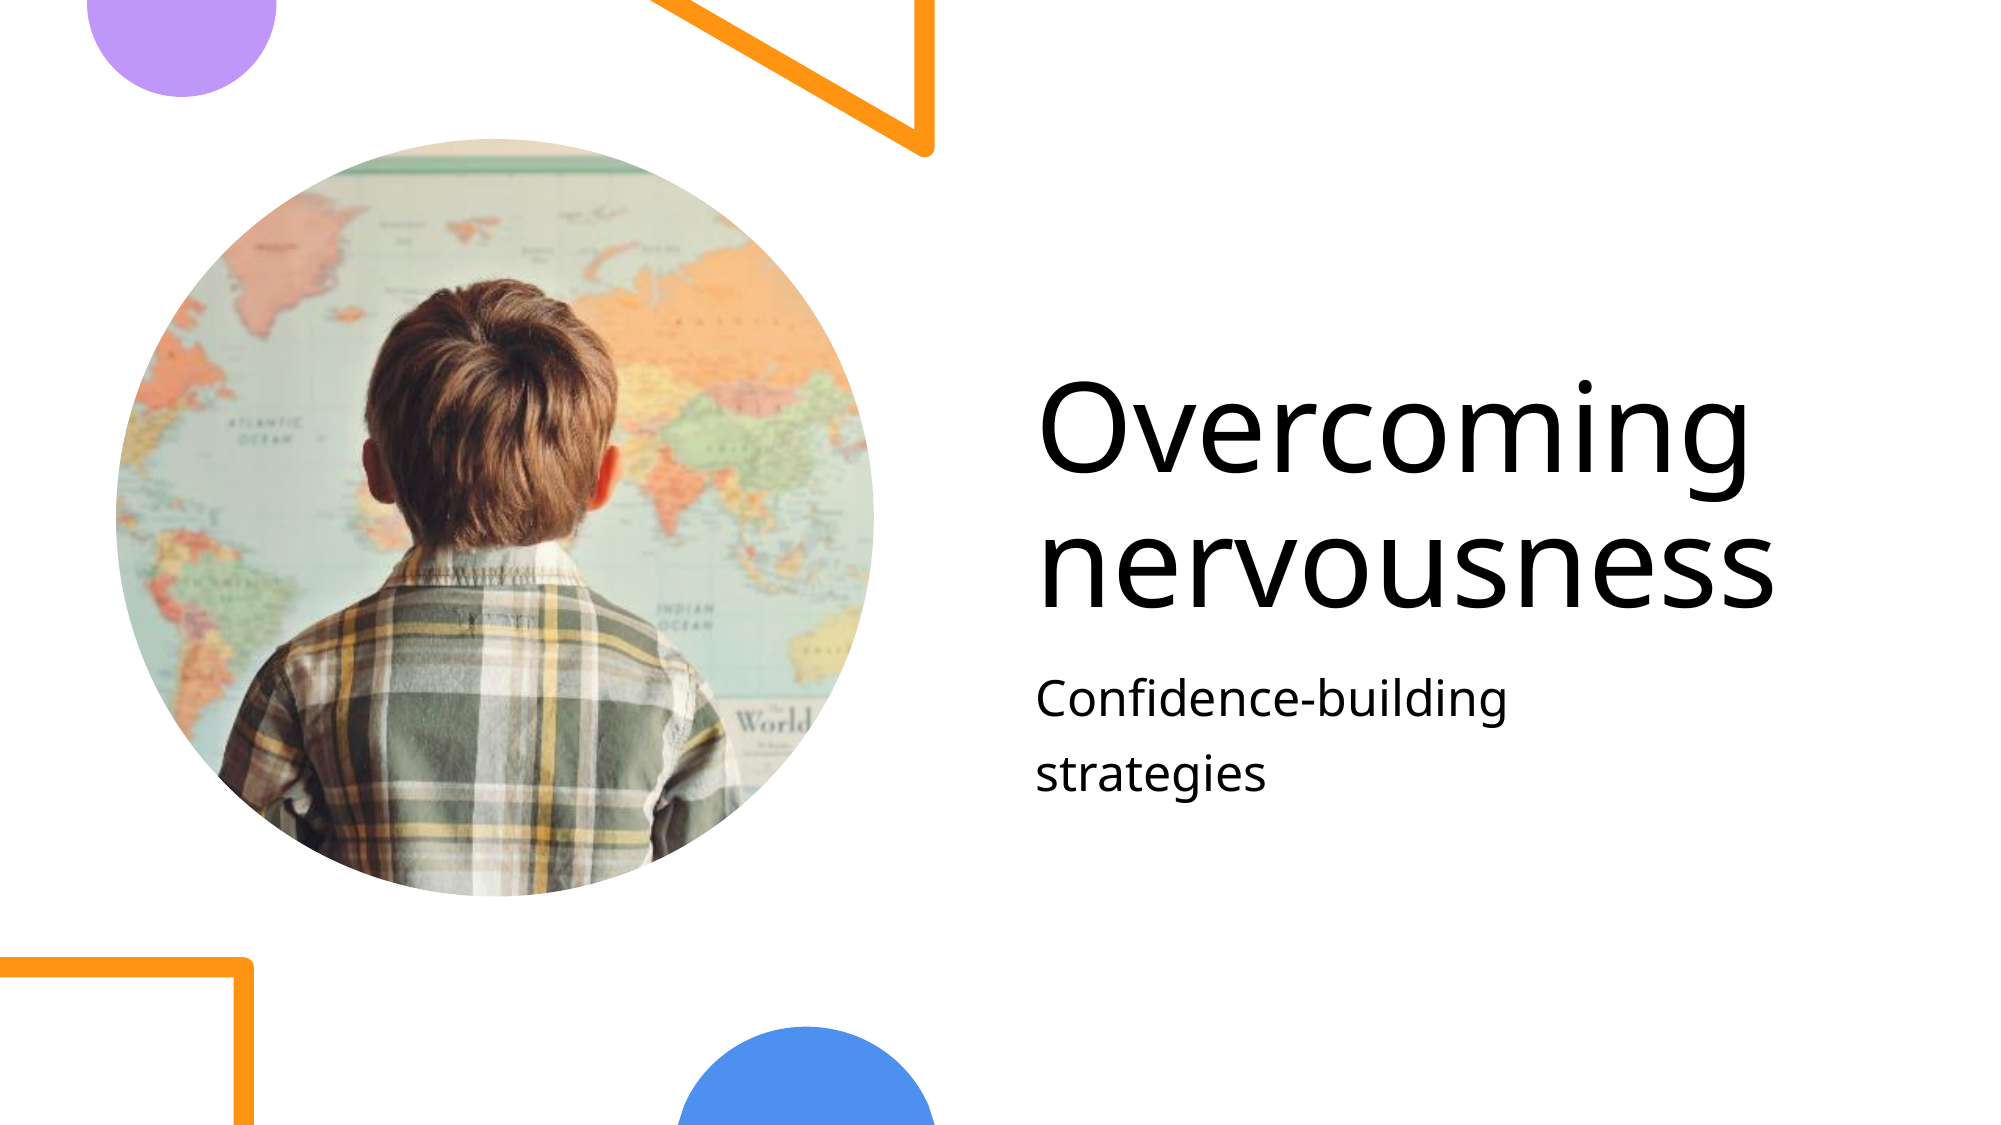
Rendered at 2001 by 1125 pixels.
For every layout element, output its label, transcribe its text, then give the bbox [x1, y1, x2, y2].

list Confidence-building strategies [1020, 665, 1925, 1017]
picture [115, 138, 875, 897]
title Overcoming nervousness [1020, 43, 1925, 642]
